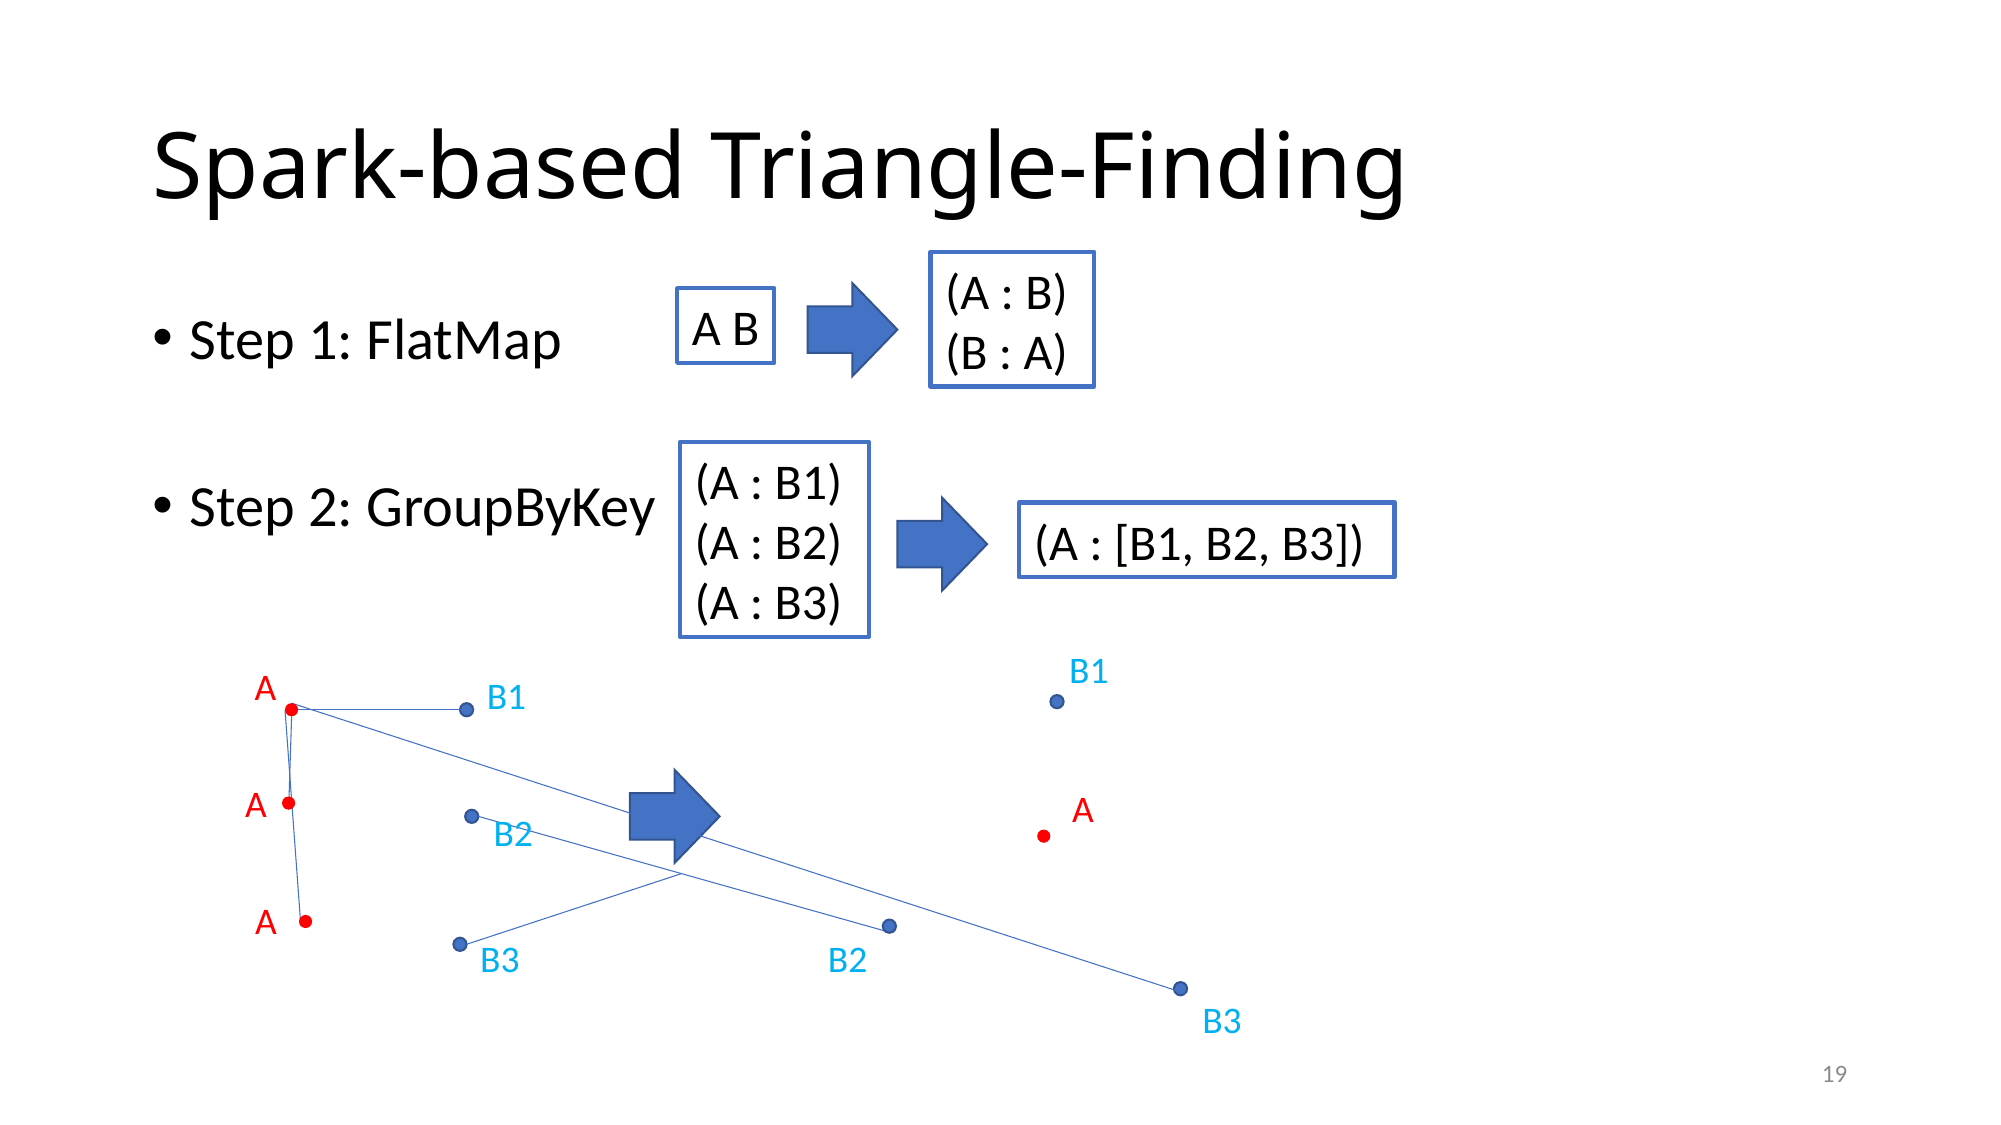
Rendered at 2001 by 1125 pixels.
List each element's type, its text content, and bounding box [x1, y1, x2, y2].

title Spark-based Triangle-Finding [137, 59, 1863, 278]
text_box (A : B) (B : A) [930, 251, 1095, 387]
text_box A B [677, 288, 775, 363]
list Step 1: FlatMap Step 2: GroupByKey [137, 301, 1888, 1016]
text_box [806, 280, 899, 379]
text_box [896, 495, 989, 594]
slide_number 18 [1412, 1042, 1863, 1103]
text_box (A : [B1, B2, B3]) [1019, 502, 1395, 578]
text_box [229, 638, 1258, 1050]
text_box (A : B1) (A : B2) (A : B3) [679, 441, 869, 637]
